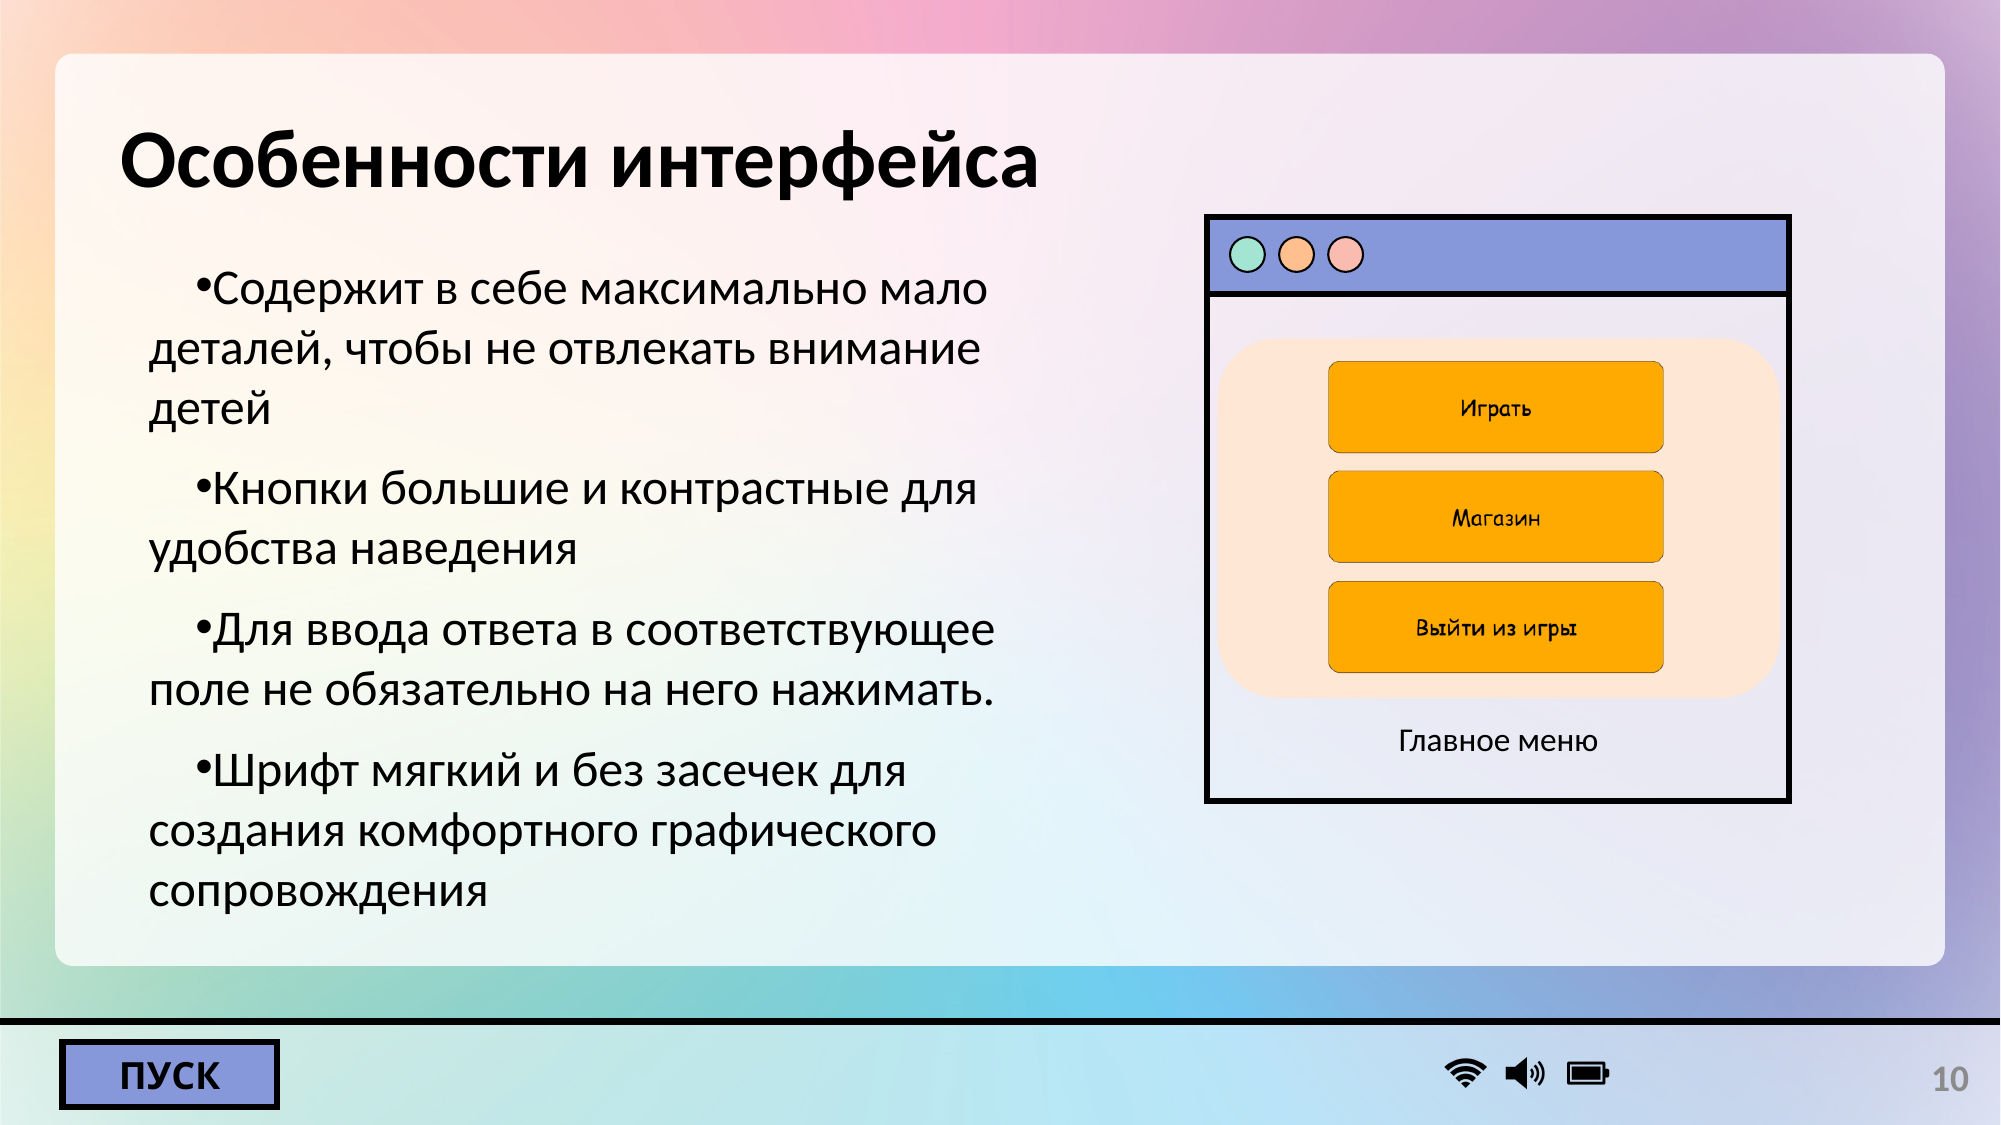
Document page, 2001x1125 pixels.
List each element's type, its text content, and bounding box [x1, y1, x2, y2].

slide_number 10 [1898, 1021, 2000, 1125]
picture [1565, 1050, 1611, 1096]
list Содержит в себе максимально мало деталей, чтобы не отвлекать внимание детей Кнопки большие и контрастные для удобства наведения Для ввода ответа в соответствующее поле не обязательно на него нажимать. Шрифт мягкий и без засечек для создания комфортного графического сопровождения [86, 246, 1062, 816]
text_box Главное меню [1255, 711, 1743, 766]
picture [0, 0, 2001, 1125]
picture [1442, 1050, 1488, 1096]
title Особенности интерфейса [105, 0, 1081, 214]
picture [1504, 1050, 1550, 1096]
picture [1217, 338, 1780, 698]
